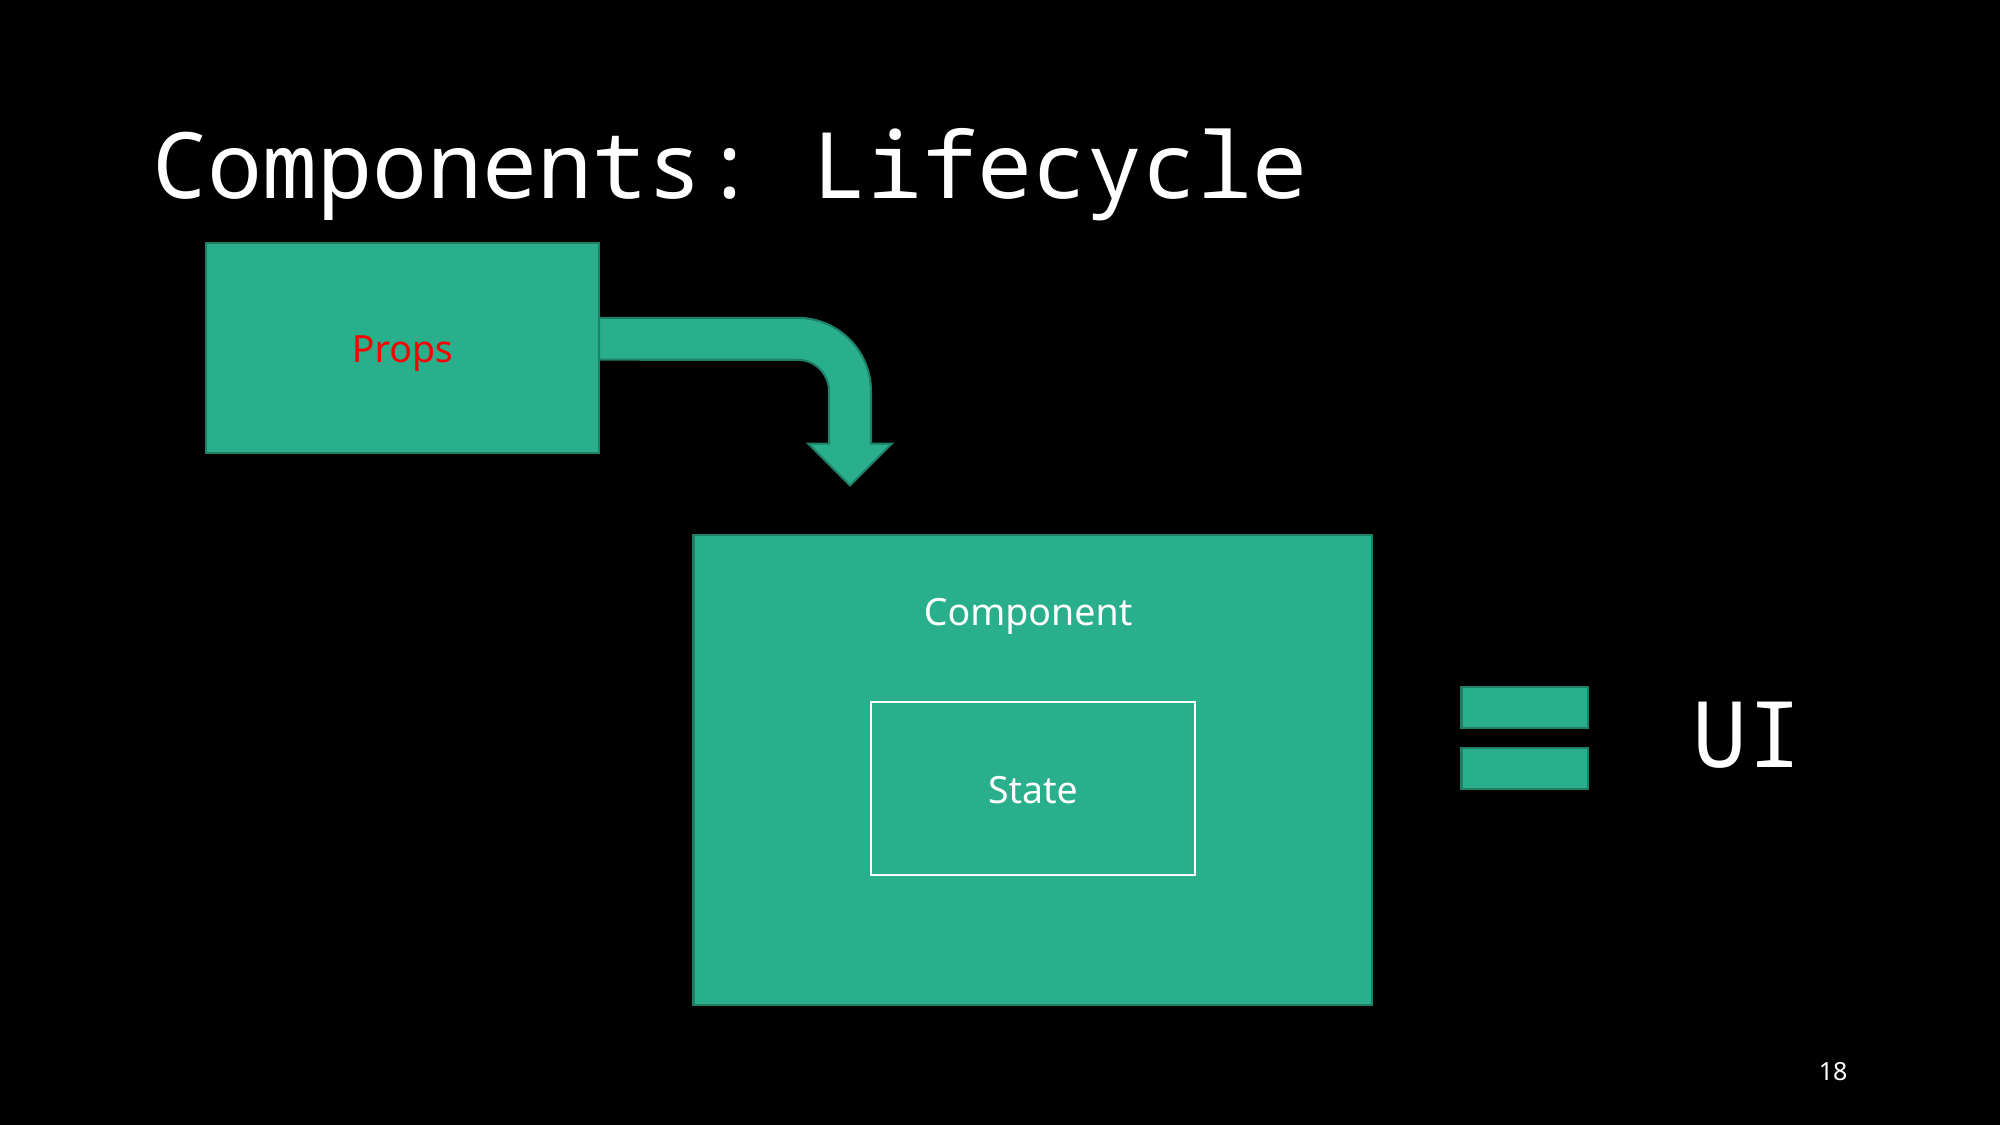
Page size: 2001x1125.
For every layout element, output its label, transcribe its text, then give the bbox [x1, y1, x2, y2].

text_box Props [205, 242, 600, 454]
text_box Component [692, 534, 1373, 1006]
text_box UI [1677, 629, 1854, 847]
text_box [1460, 747, 1589, 790]
slide_number 18 [1412, 1042, 1863, 1103]
text_box State [870, 701, 1196, 876]
title Components: Lifecycle [137, 59, 1863, 278]
text_box [1460, 686, 1589, 729]
text_box [597, 316, 895, 487]
